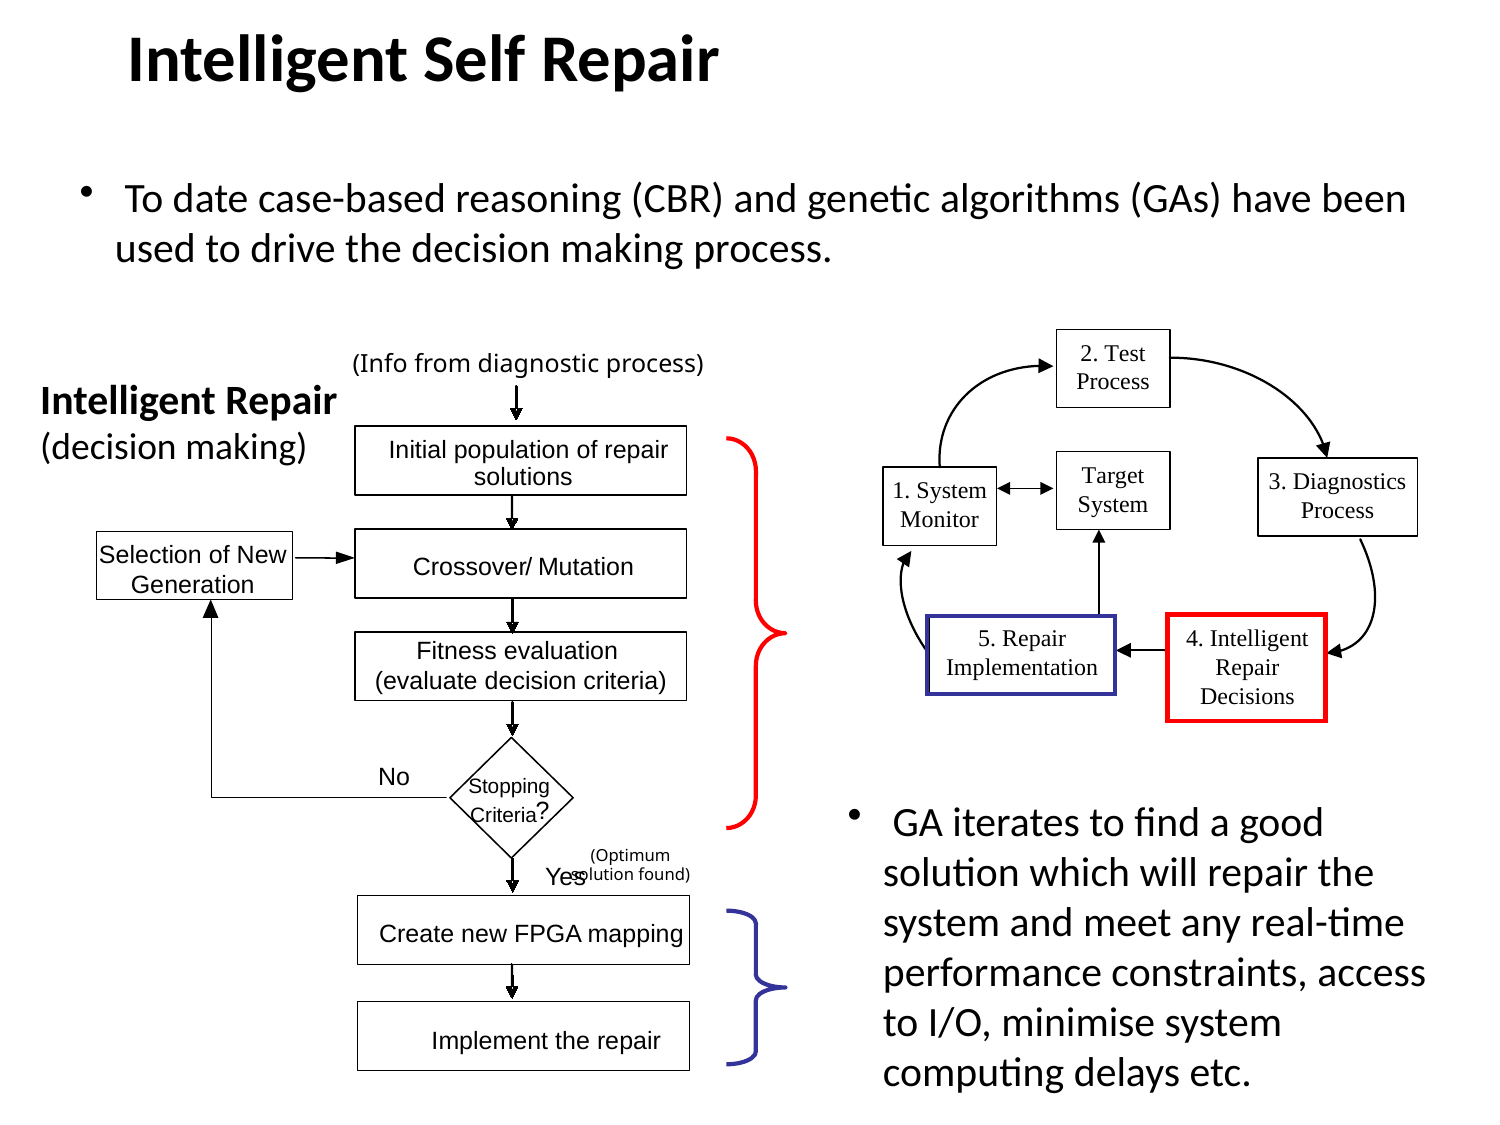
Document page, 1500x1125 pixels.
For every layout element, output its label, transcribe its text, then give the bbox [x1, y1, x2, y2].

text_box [879, 325, 1421, 725]
title Intelligent Self Repair [112, 7, 1388, 163]
text_box GA iterates to find a good solution which will repair the system and meet any real-time performance constraints, access to I/O, minimise system computing delays etc. [832, 786, 1455, 1102]
text_box To date case-based reasoning (CBR) and genetic algorithms (GAs) have been used to drive the decision making process. [64, 163, 1436, 279]
text_box [729, 910, 786, 1065]
text_box [729, 438, 786, 828]
text_box Intelligent Repair (decision making) [25, 365, 79, 475]
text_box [84, 340, 724, 1071]
